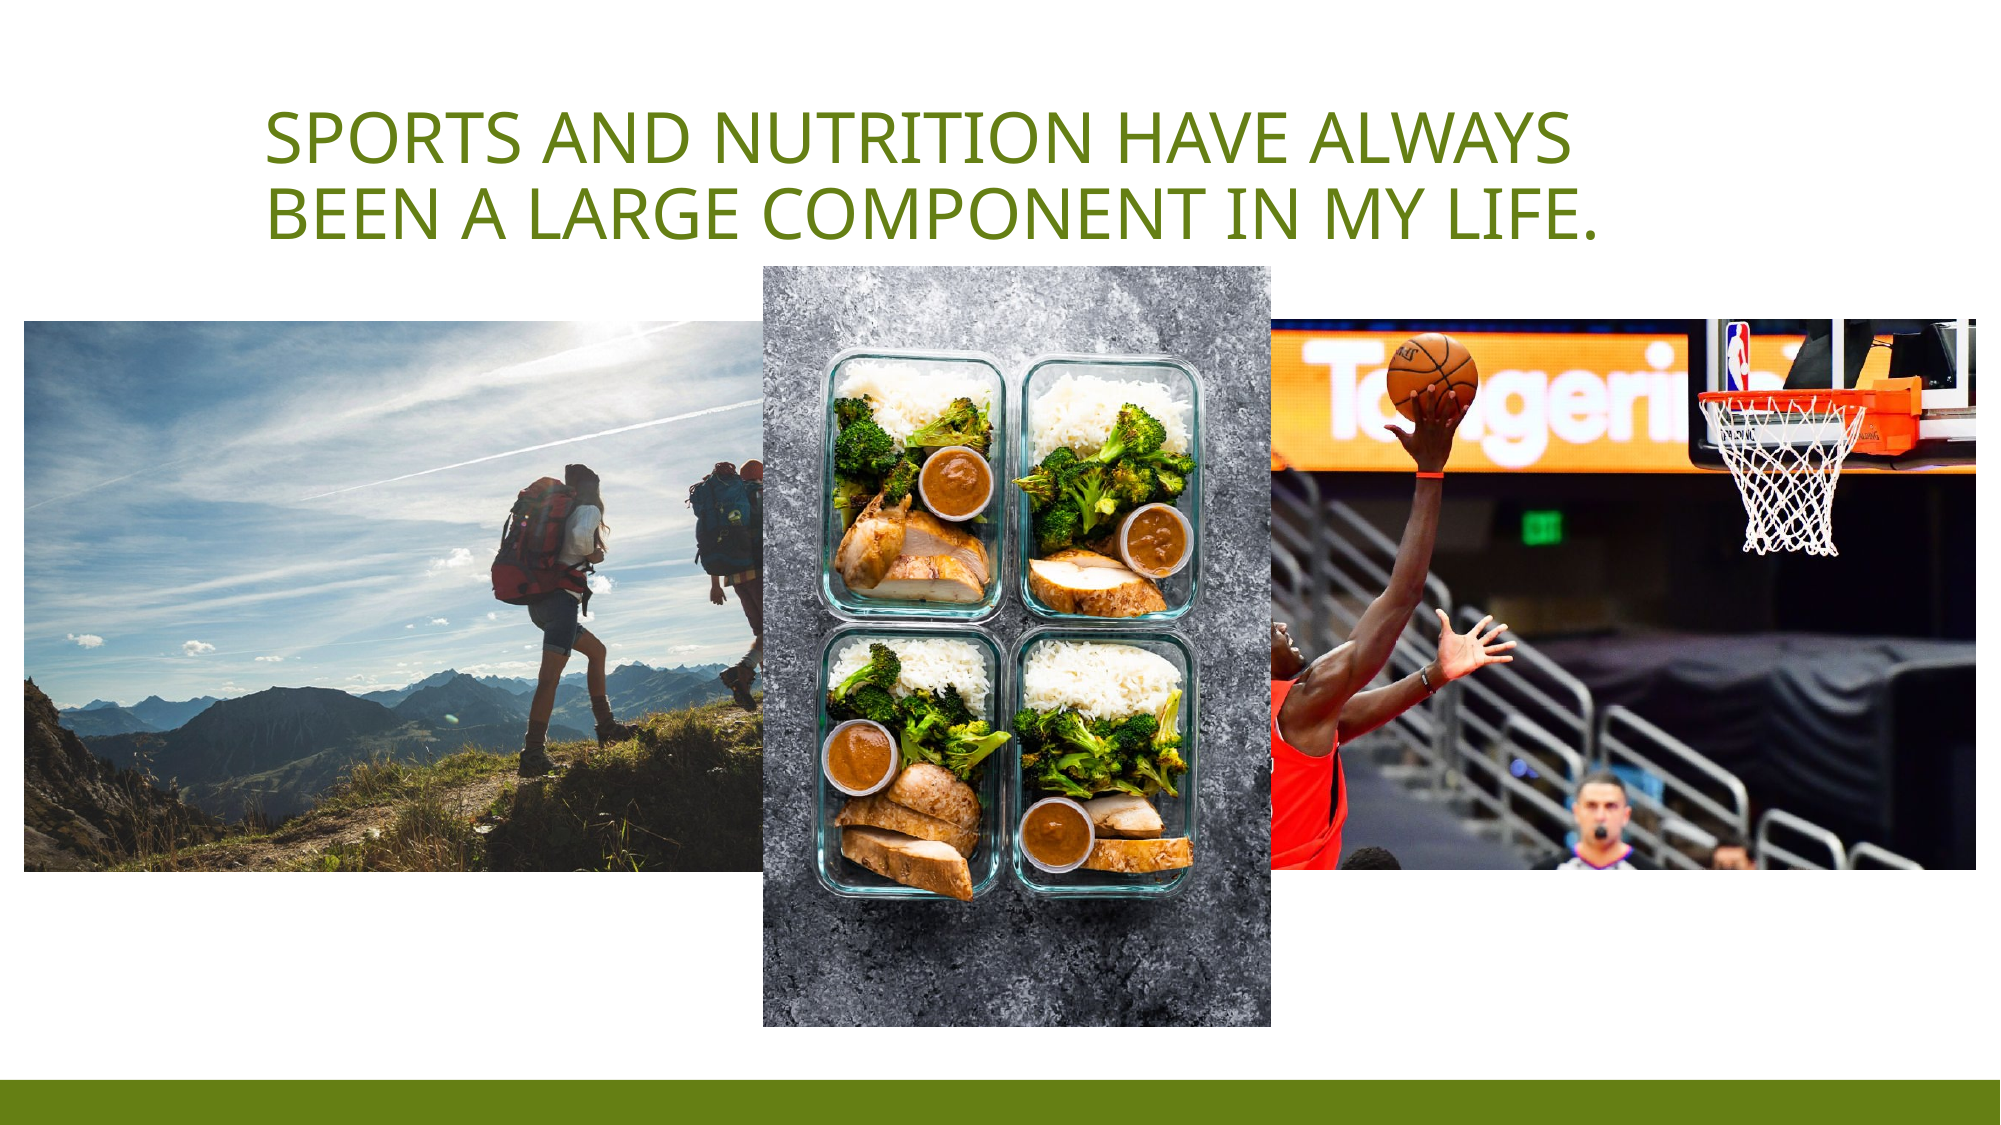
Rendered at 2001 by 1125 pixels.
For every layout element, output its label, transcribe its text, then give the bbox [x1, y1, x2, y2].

picture [24, 266, 1976, 1027]
title SPORTS AND NUTRITION HAVE ALWAYS BEEN A LARGE COMPONENT IN MY LIFE. [249, 75, 1750, 263]
